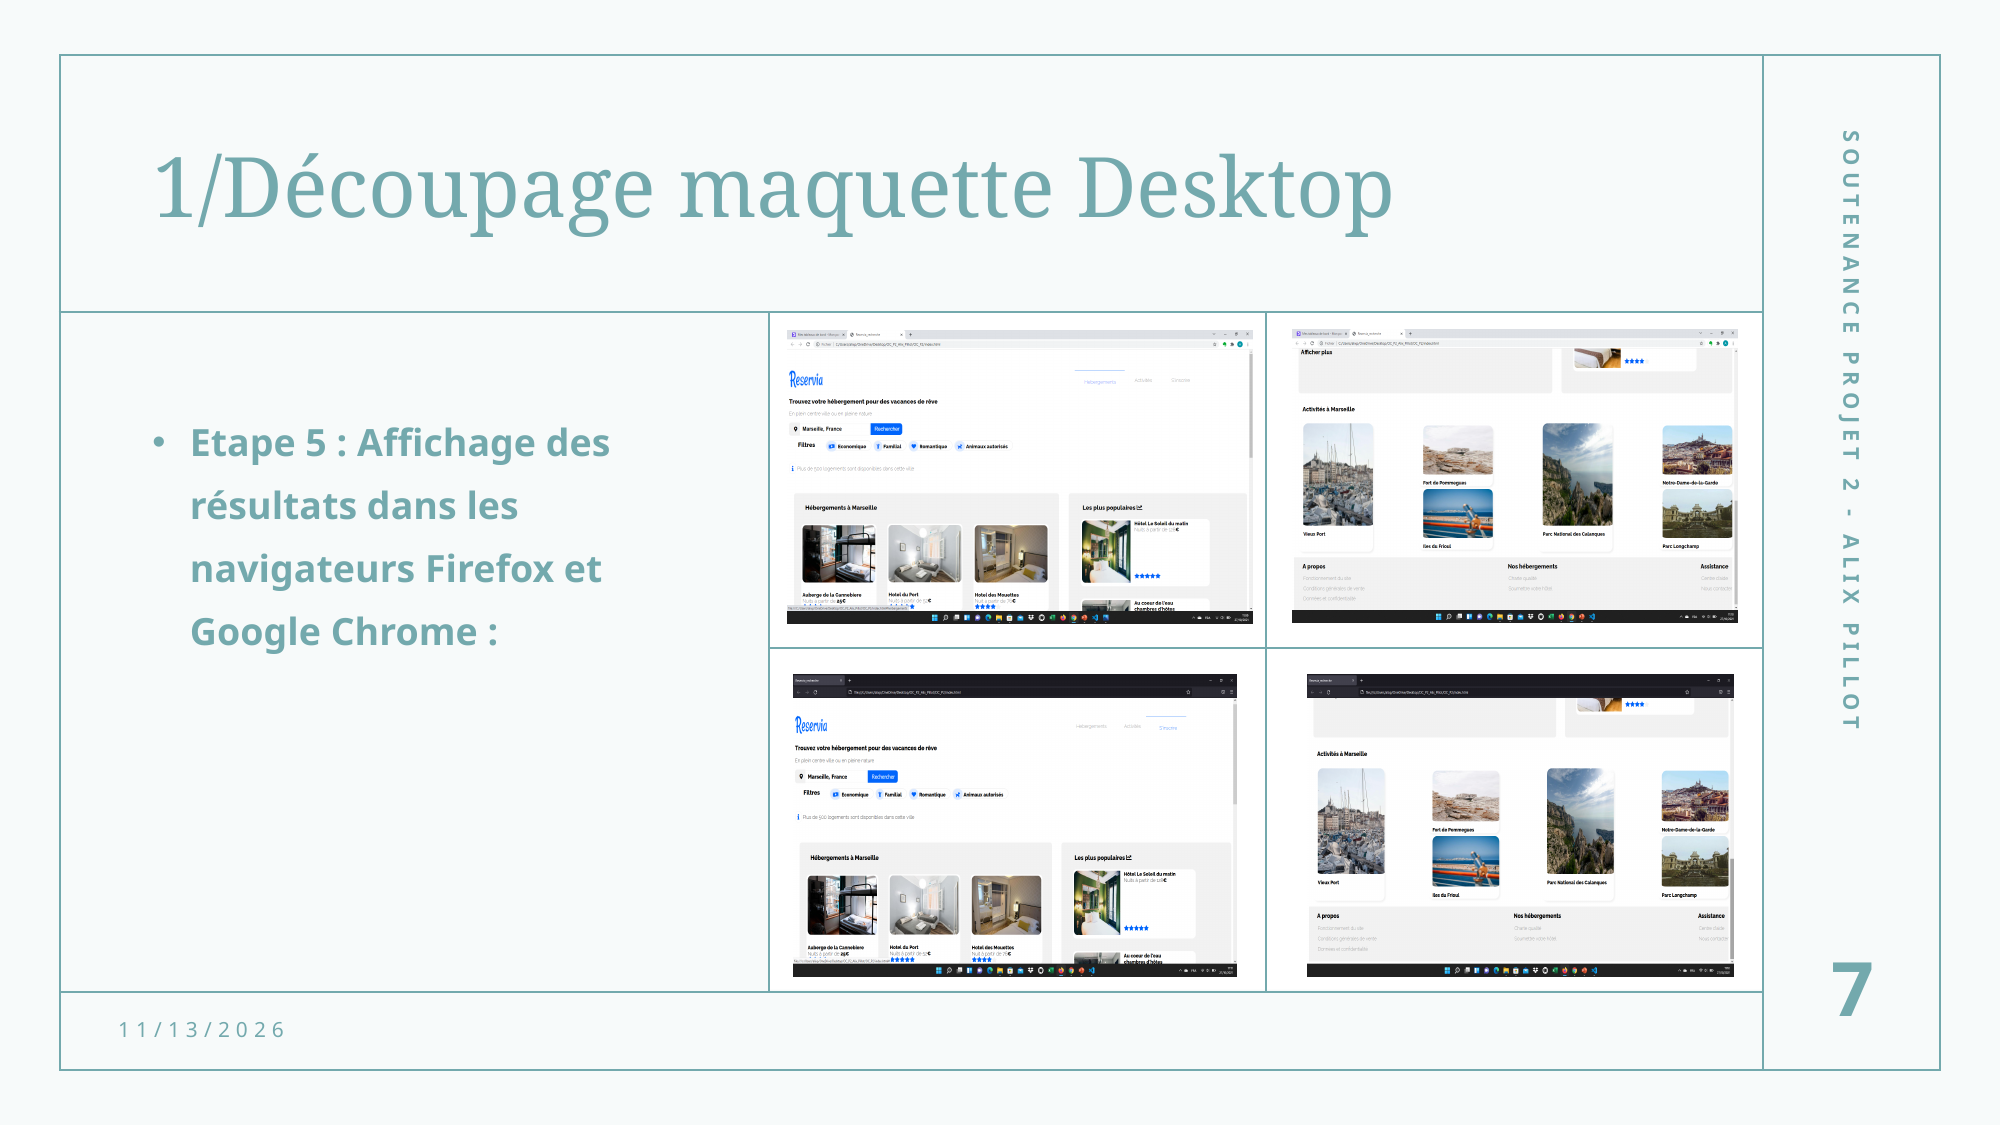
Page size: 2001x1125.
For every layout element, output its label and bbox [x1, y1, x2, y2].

text_box [59, 54, 1941, 1071]
picture [787, 330, 1253, 624]
picture [1292, 329, 1738, 623]
picture [793, 674, 1237, 977]
text_box [0, 0, 2000, 1125]
picture [1307, 674, 1734, 977]
